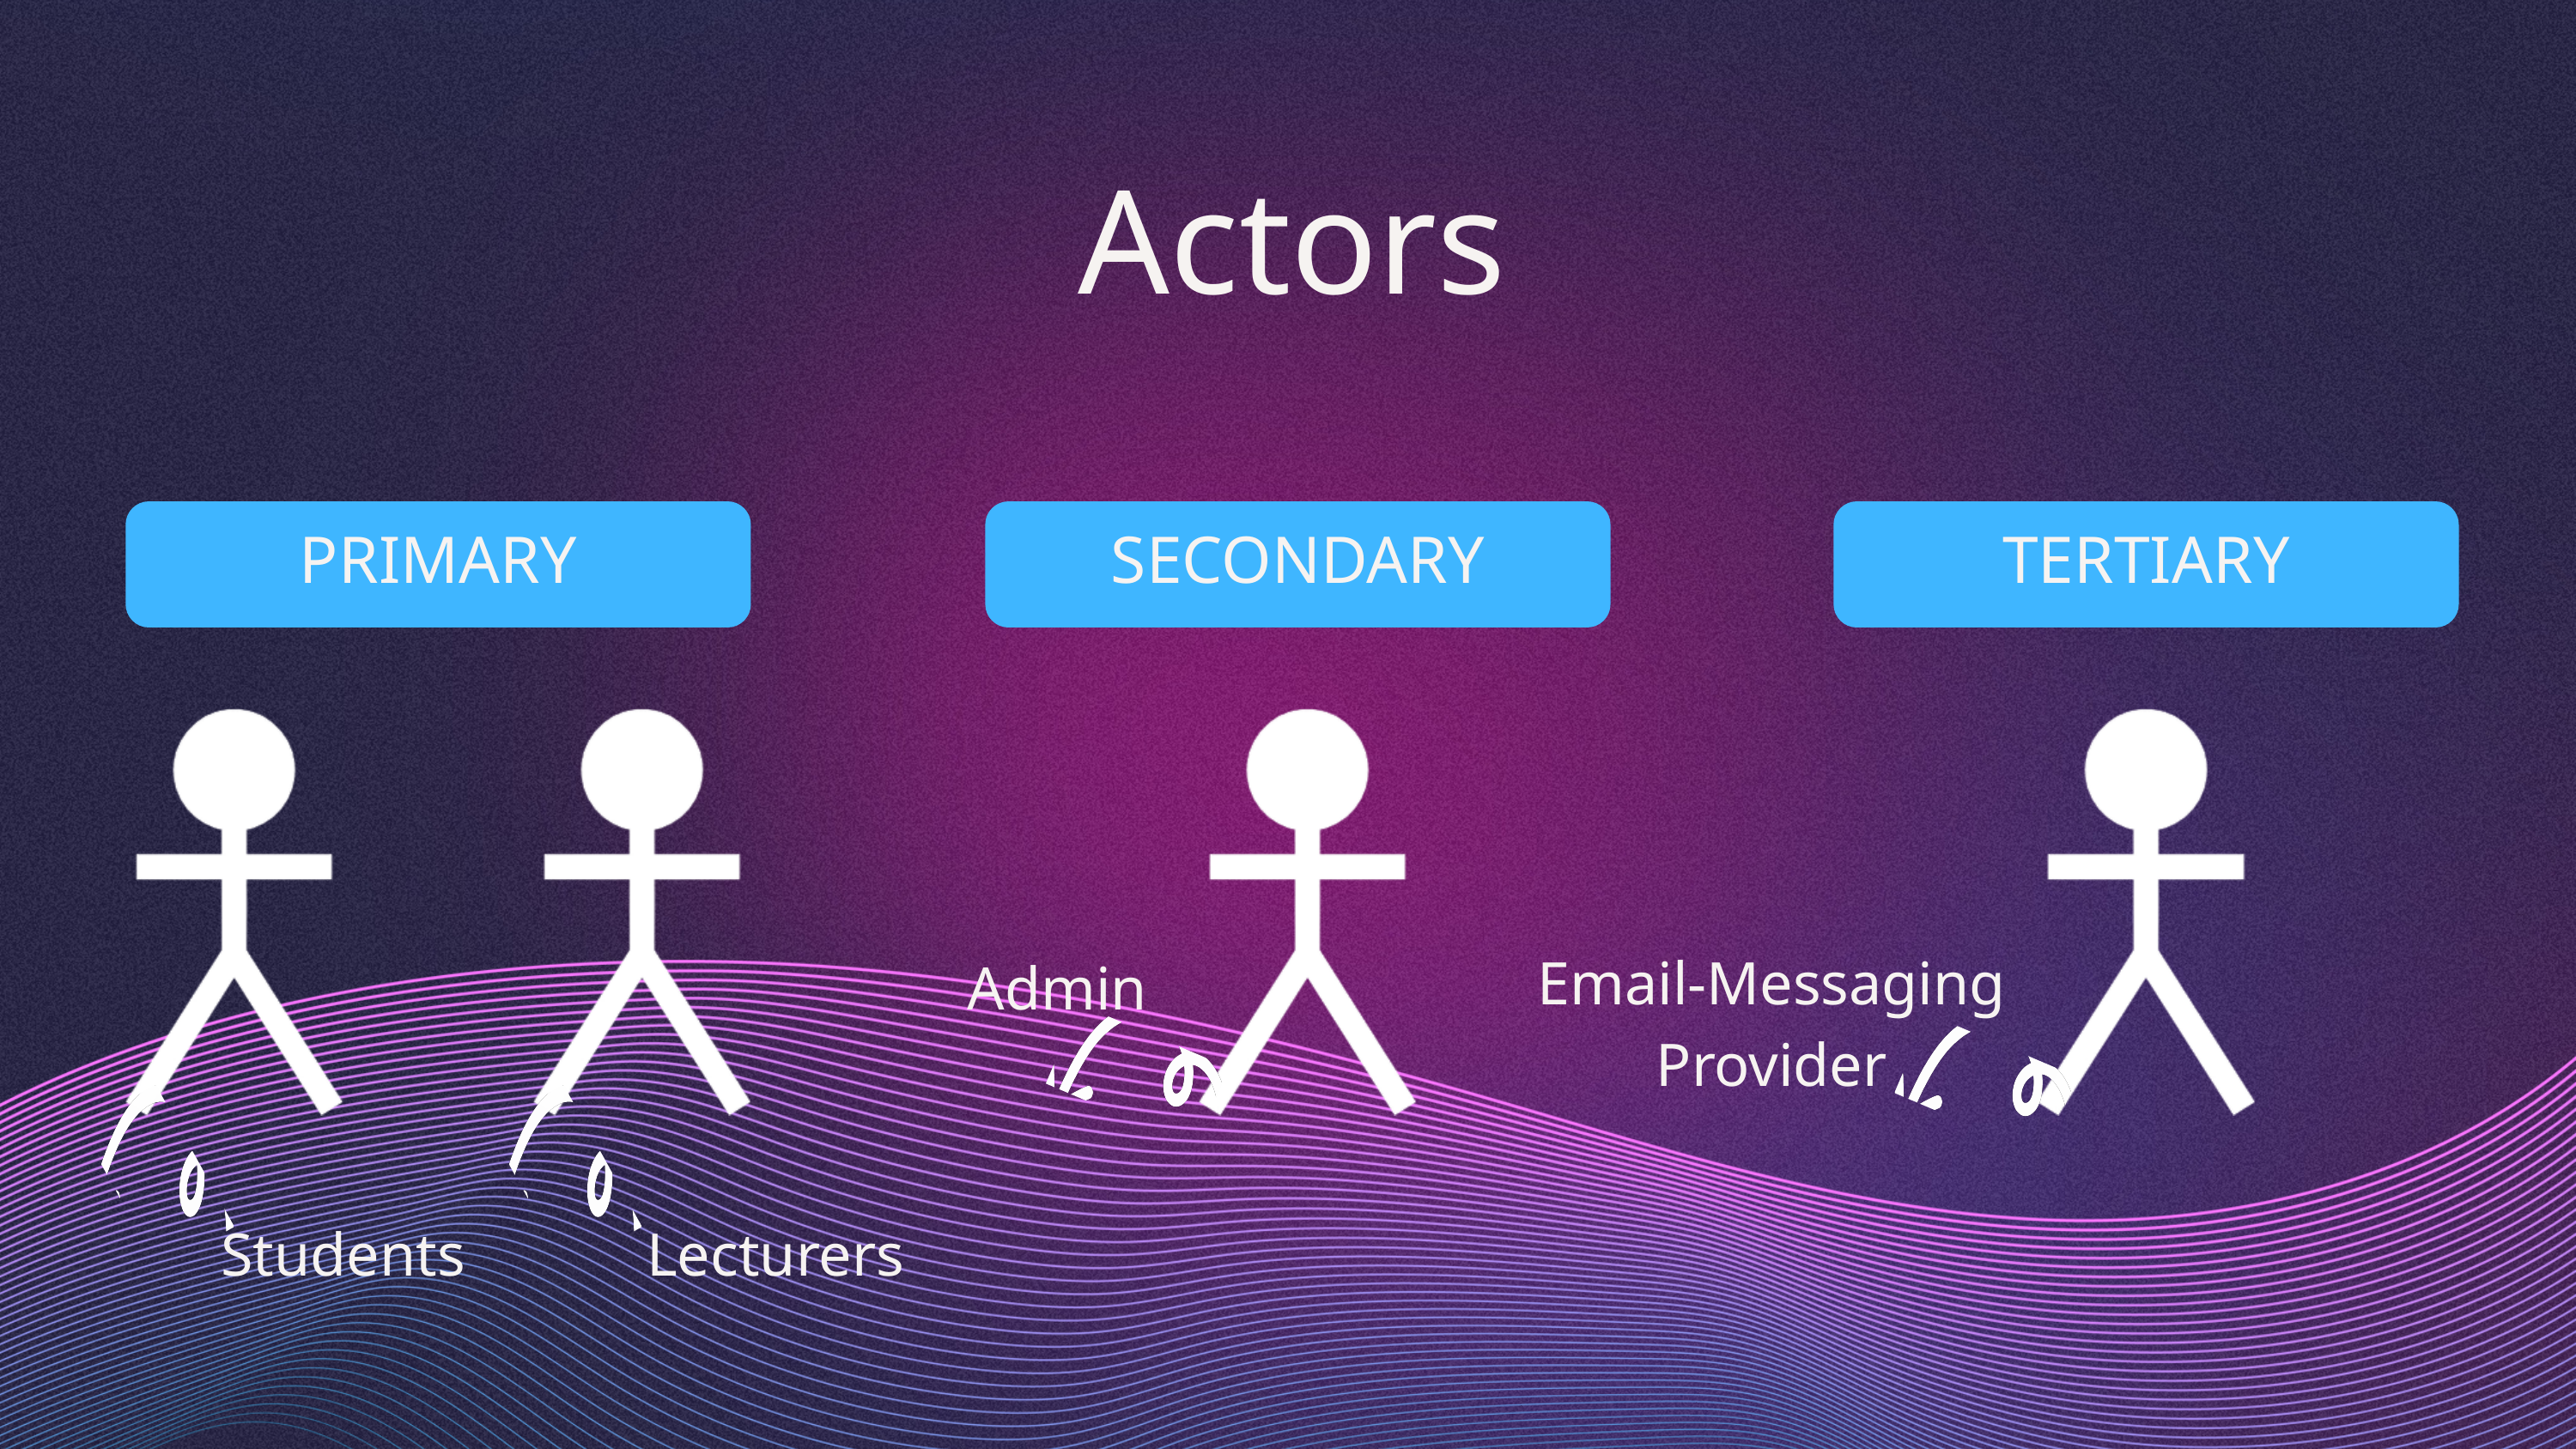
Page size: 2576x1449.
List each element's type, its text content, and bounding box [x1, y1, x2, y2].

text_box Students [100, 1205, 533, 1288]
text_box [2037, 708, 2256, 1116]
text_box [1833, 500, 2459, 628]
text_box Lecturers [533, 1205, 1018, 1288]
text_box [488, 1084, 630, 1209]
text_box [985, 500, 1611, 628]
text_box [533, 708, 751, 1116]
text_box [0, 0, 2576, 960]
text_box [125, 500, 751, 628]
text_box [125, 708, 343, 1116]
text_box [1045, 1022, 1229, 1147]
text_box [1908, 1050, 2078, 1156]
text_box Actors [144, 121, 2440, 323]
text_box Email-Messaging Provider [1529, 934, 2014, 1099]
text_box Admin [915, 939, 1200, 1022]
text_box [1199, 708, 1417, 1116]
text_box [80, 1084, 234, 1269]
text_box [0, 960, 2576, 1449]
